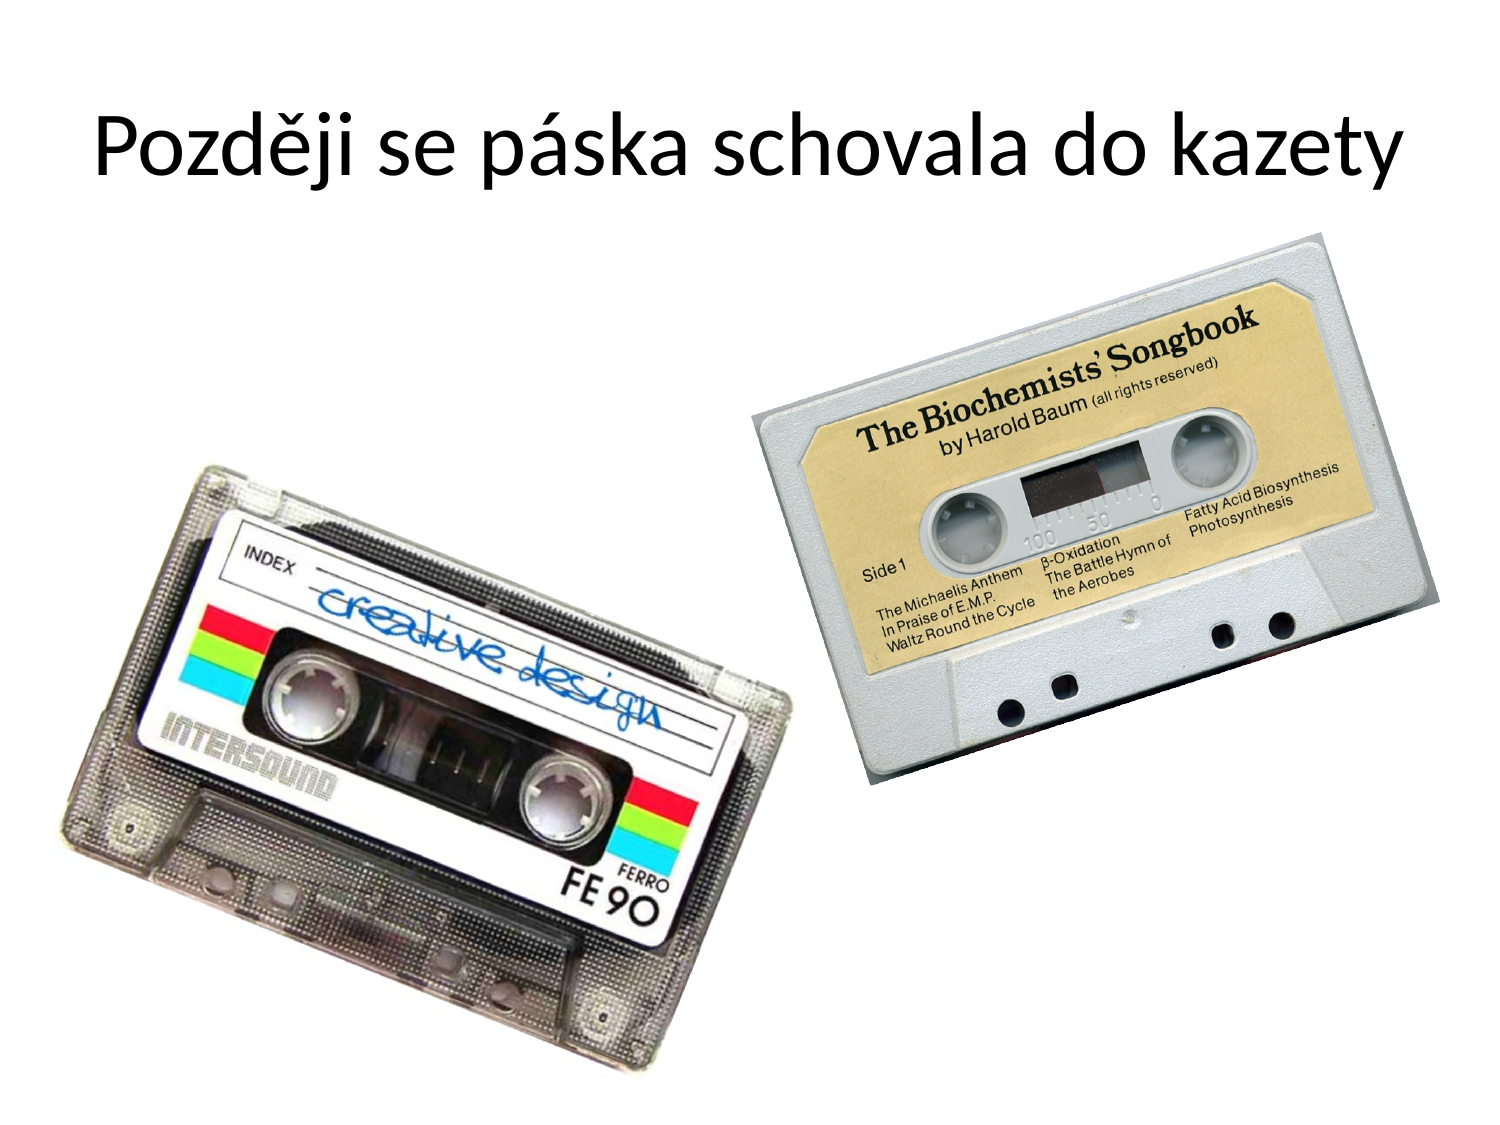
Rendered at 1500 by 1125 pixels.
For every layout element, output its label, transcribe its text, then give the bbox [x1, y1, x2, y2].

title Později se páska schovala do kazety [75, 45, 1425, 233]
picture [43, 232, 1440, 1100]
